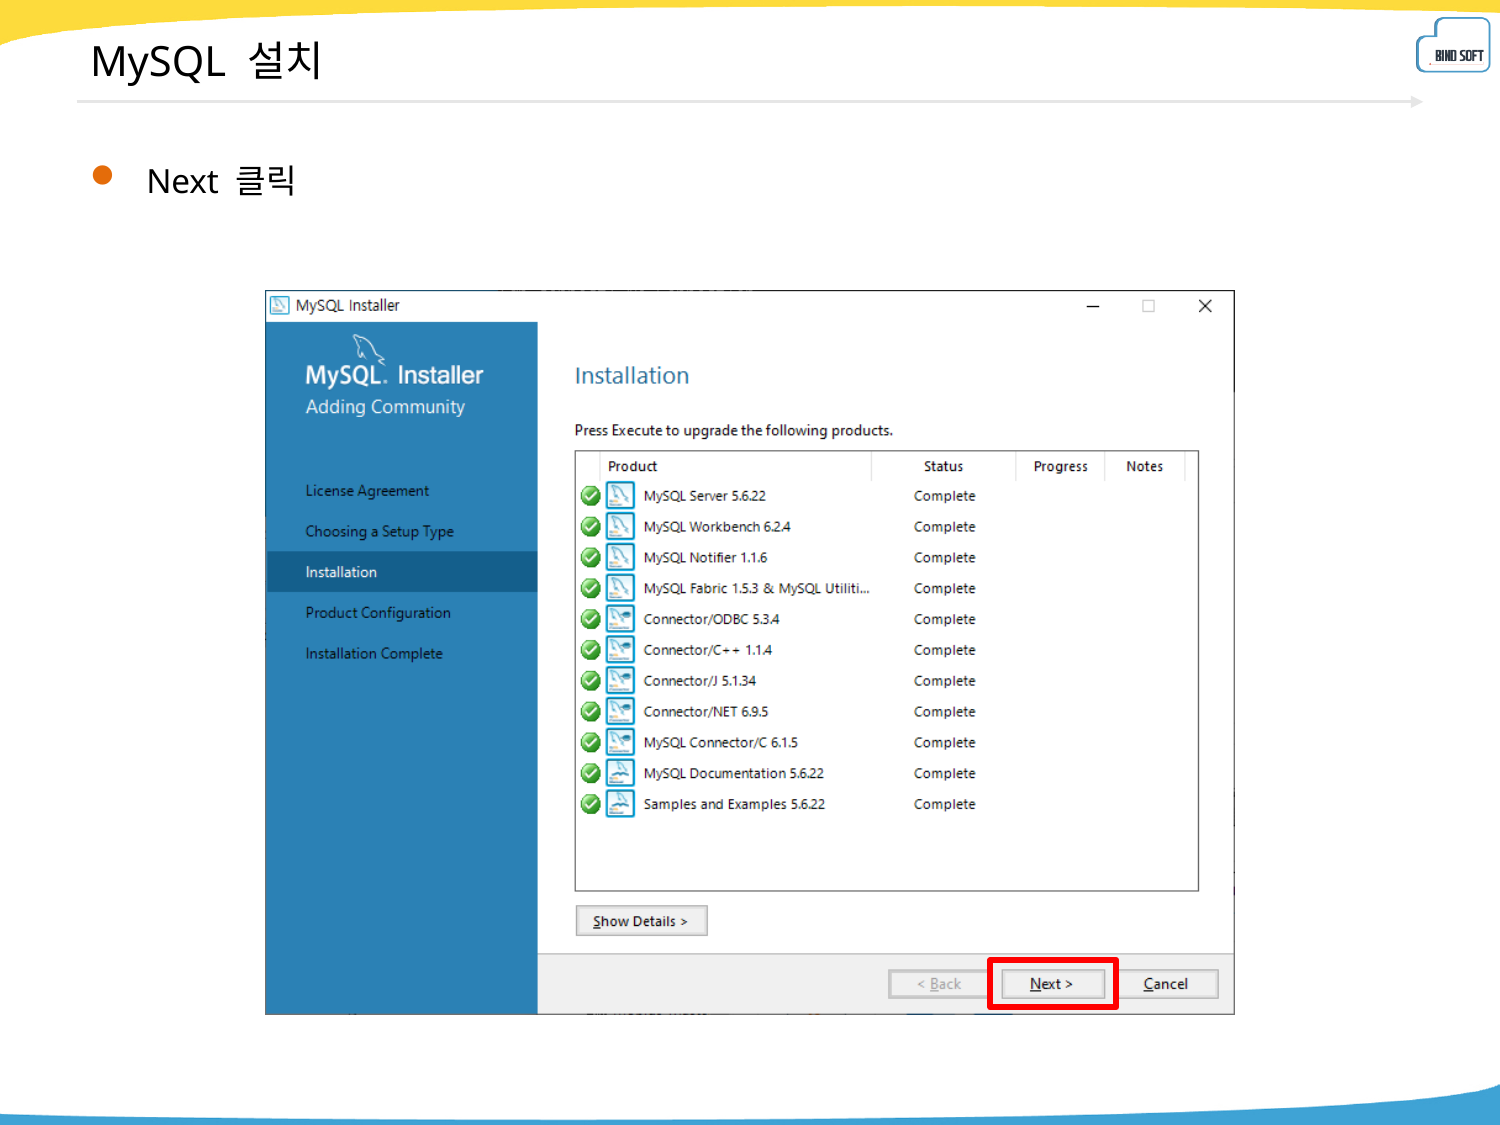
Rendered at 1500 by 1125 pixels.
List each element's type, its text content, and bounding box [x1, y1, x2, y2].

picture [0, 0, 1500, 74]
picture [265, 289, 1235, 1015]
list Next 클릭 [75, 152, 1425, 1055]
picture [0, 1084, 1500, 1125]
title MySQL 설치 [75, 11, 1425, 108]
